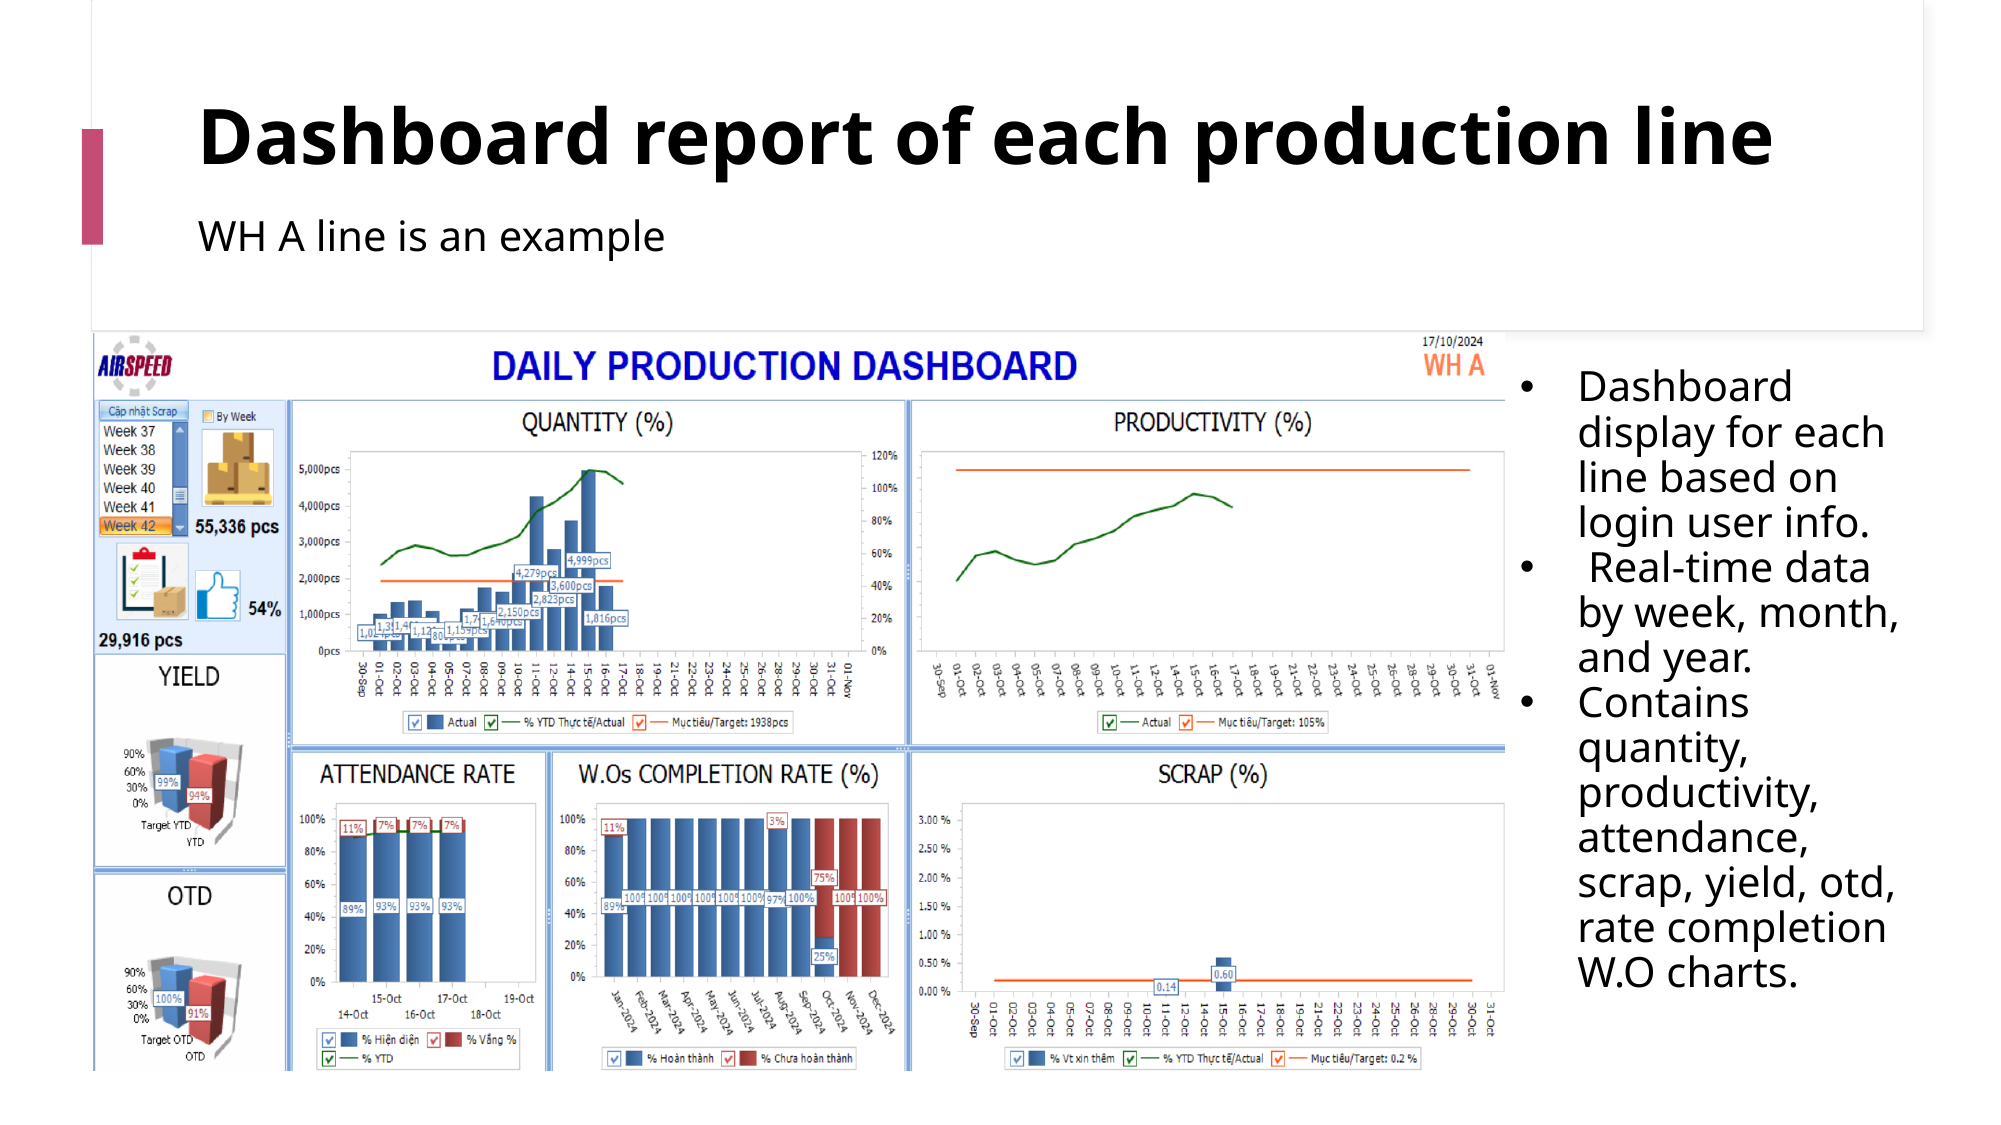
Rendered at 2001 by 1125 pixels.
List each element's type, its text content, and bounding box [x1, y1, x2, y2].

text_box Dashboard display for each line based on login user info. Real-time data by week, month, and year. Contains quantity, productivity, attendance, scrap, yield, otd, rate completion W.O charts. [1505, 336, 1926, 1071]
title Dashboard report of each production line [183, 90, 1851, 188]
picture [93, 333, 1505, 1071]
text_box WH A line is an example [183, 188, 1851, 288]
